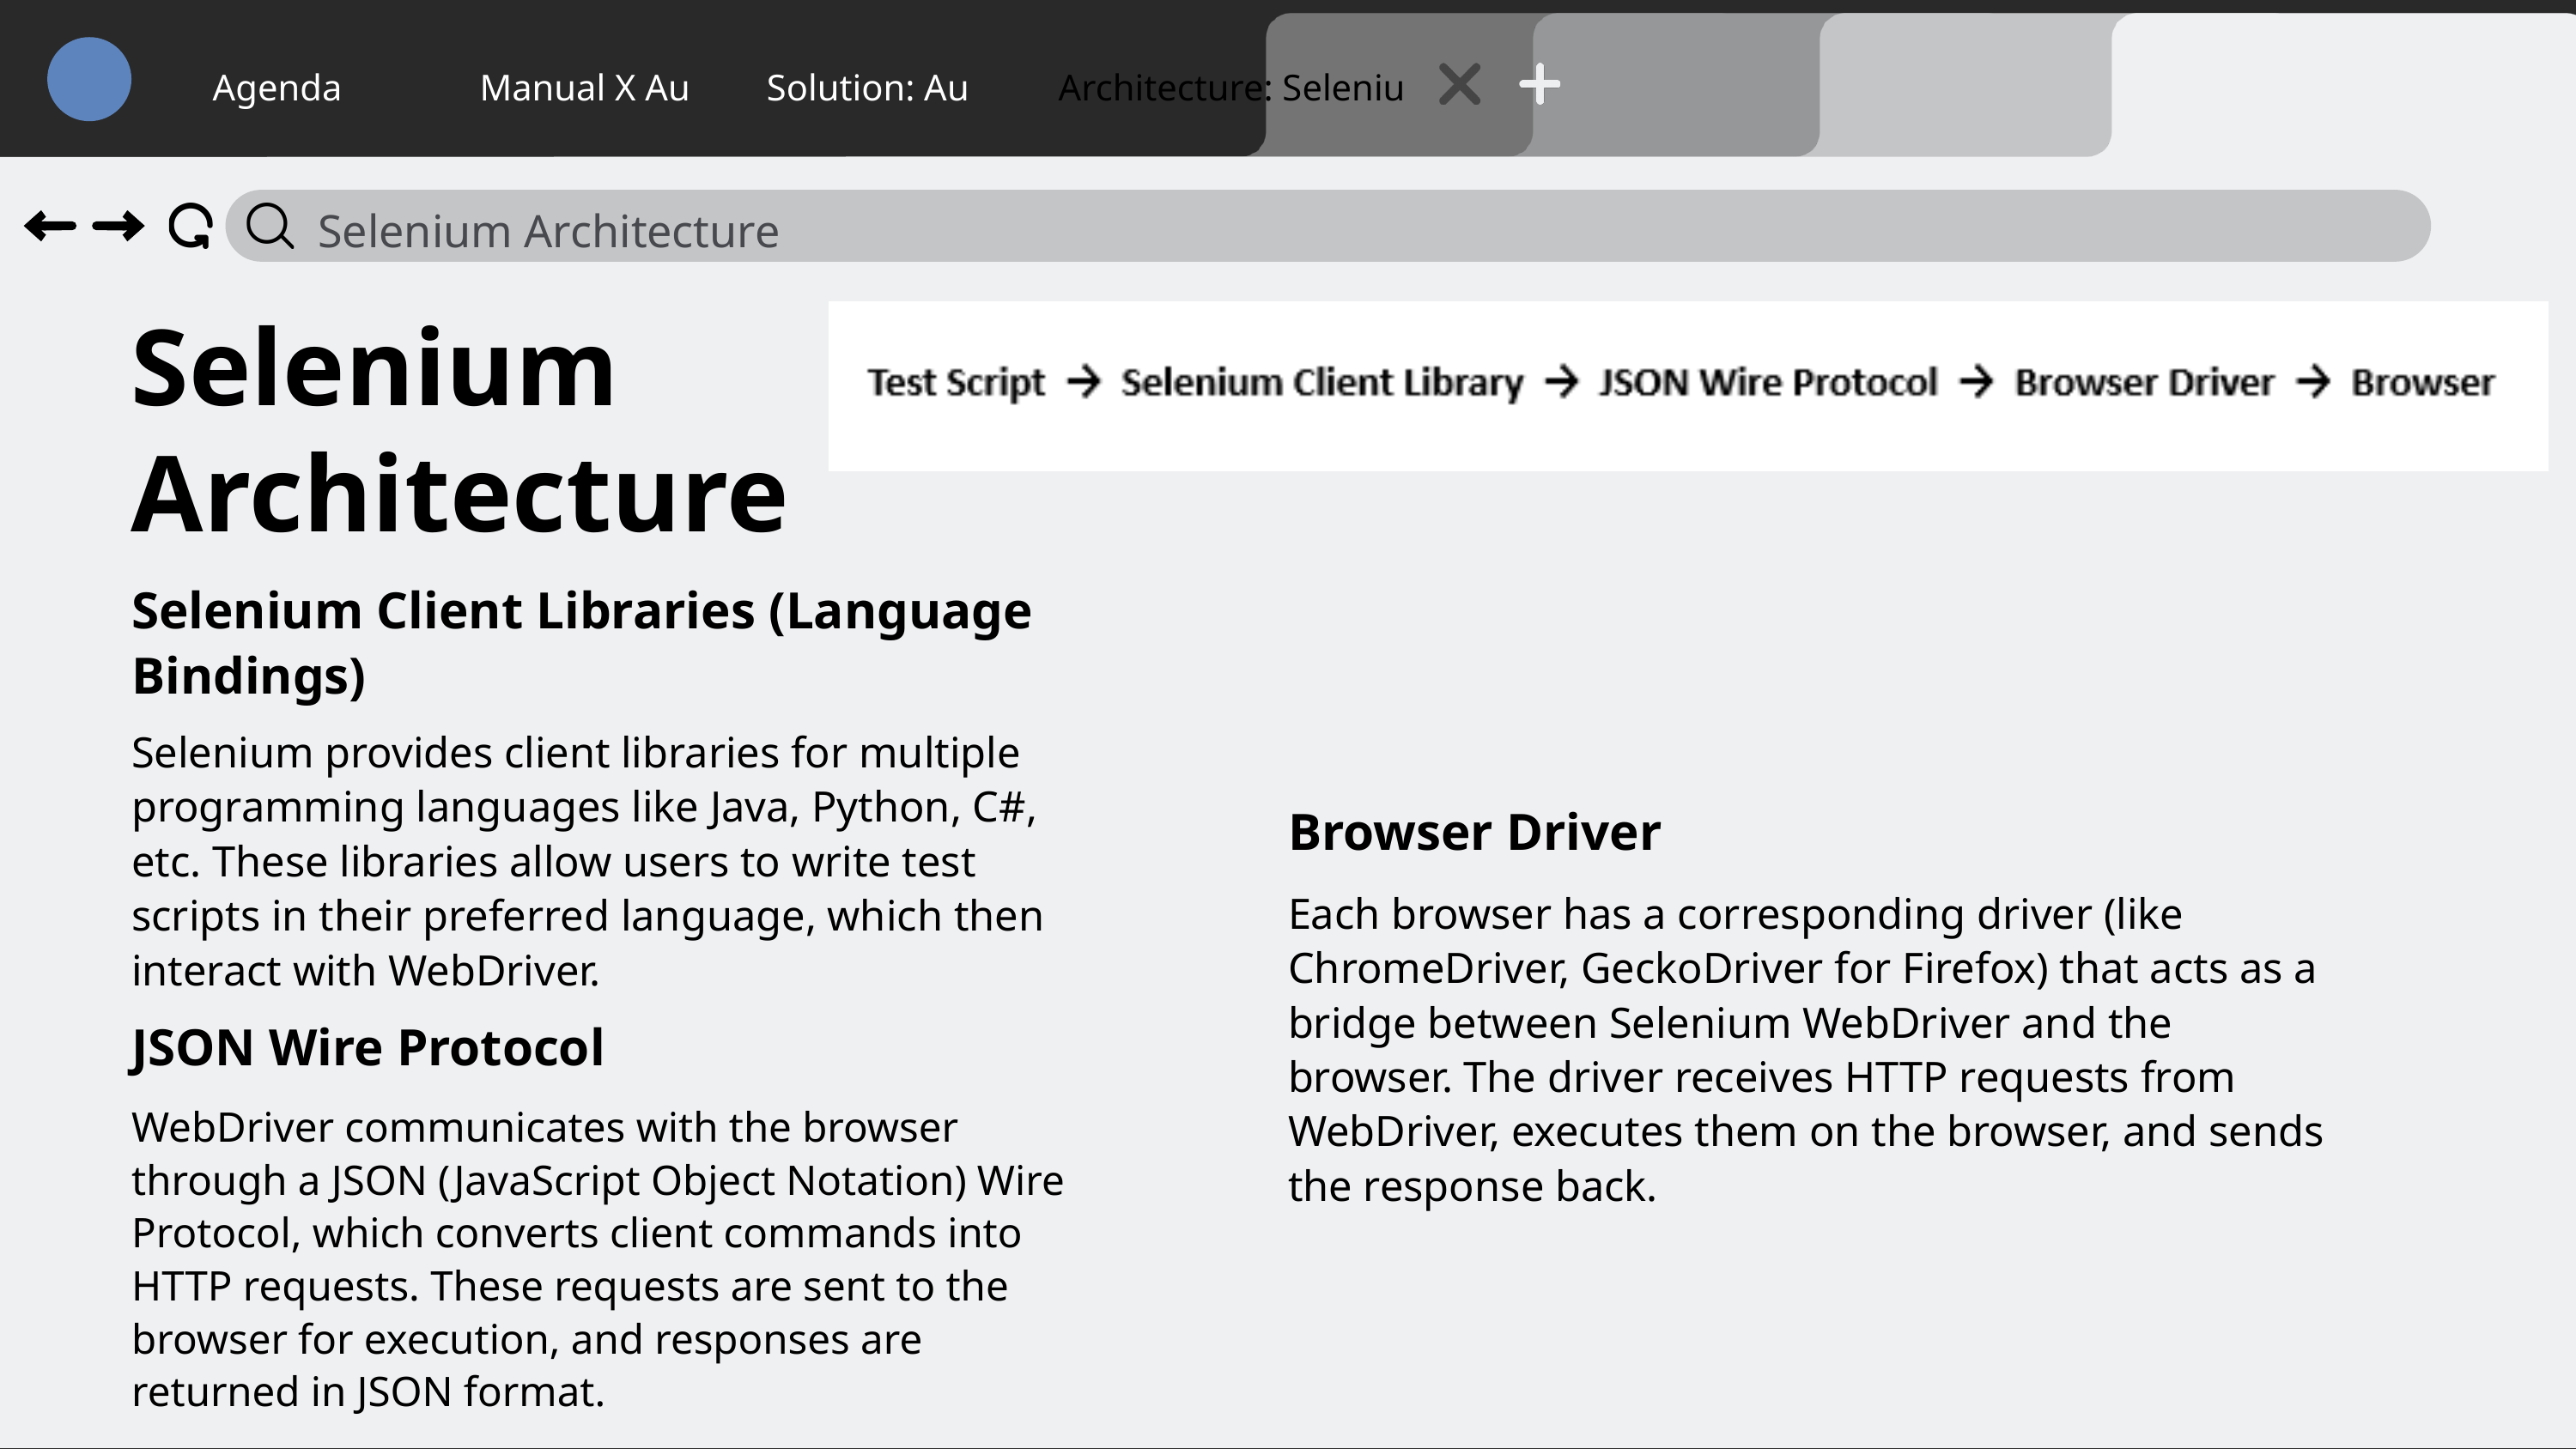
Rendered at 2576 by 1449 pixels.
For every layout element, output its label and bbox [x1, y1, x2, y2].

text_box [0, 13, 2576, 1449]
